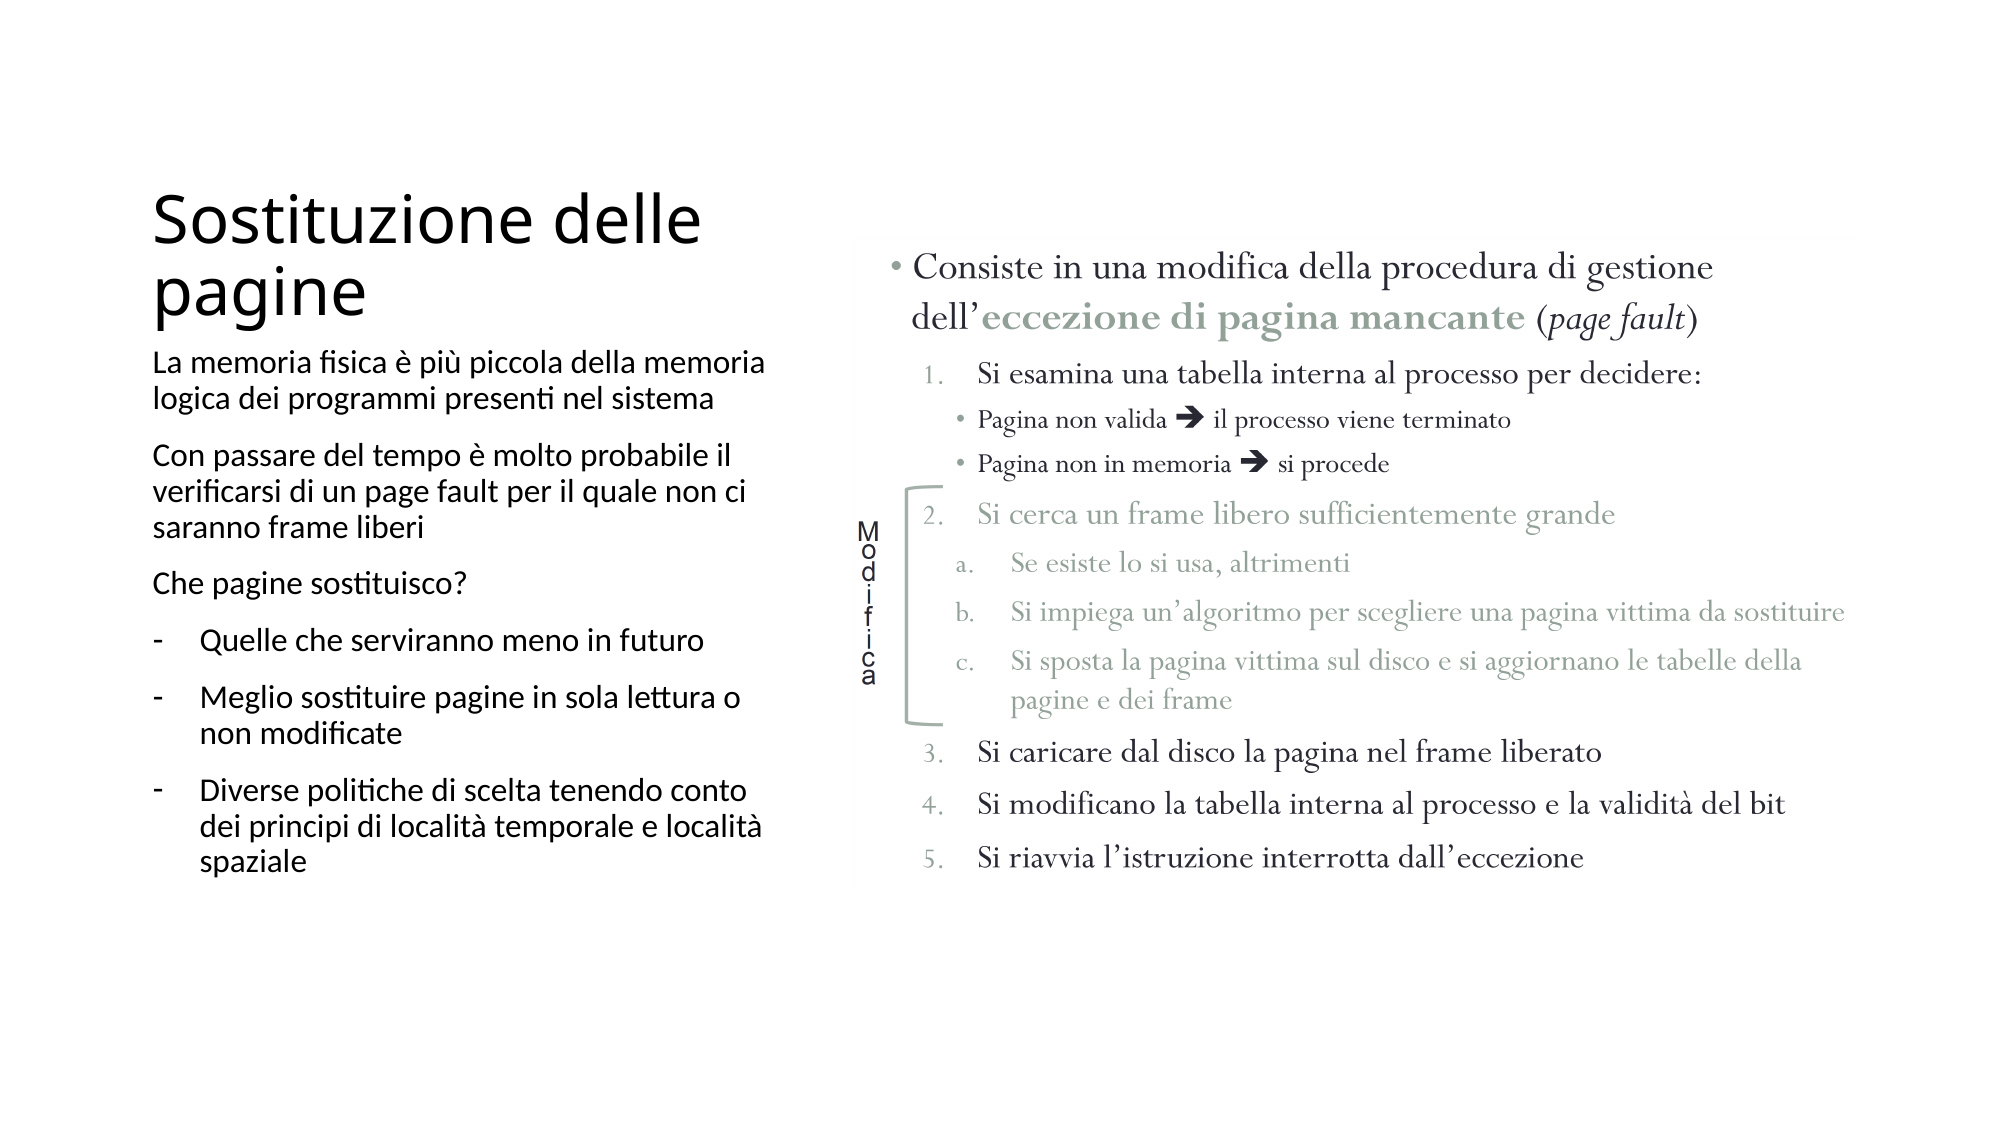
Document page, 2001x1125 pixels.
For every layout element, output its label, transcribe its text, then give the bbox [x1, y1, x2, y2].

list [850, 234, 1863, 890]
title Sostituzione delle pagine [137, 75, 783, 337]
list La memoria fisica è più piccola della memoria logica dei programmi presenti nel sistema Con passare del tempo è molto probabile il verificarsi di un page fault per il quale non ci saranno frame liberi Che pagine sostituisco? Quelle che serviranno meno in futuro Meglio sostituire pagine in sola lettura o non modificate Diverse politiche di scelta tenendo conto dei principi di località temporale e località spaziale [137, 337, 783, 963]
